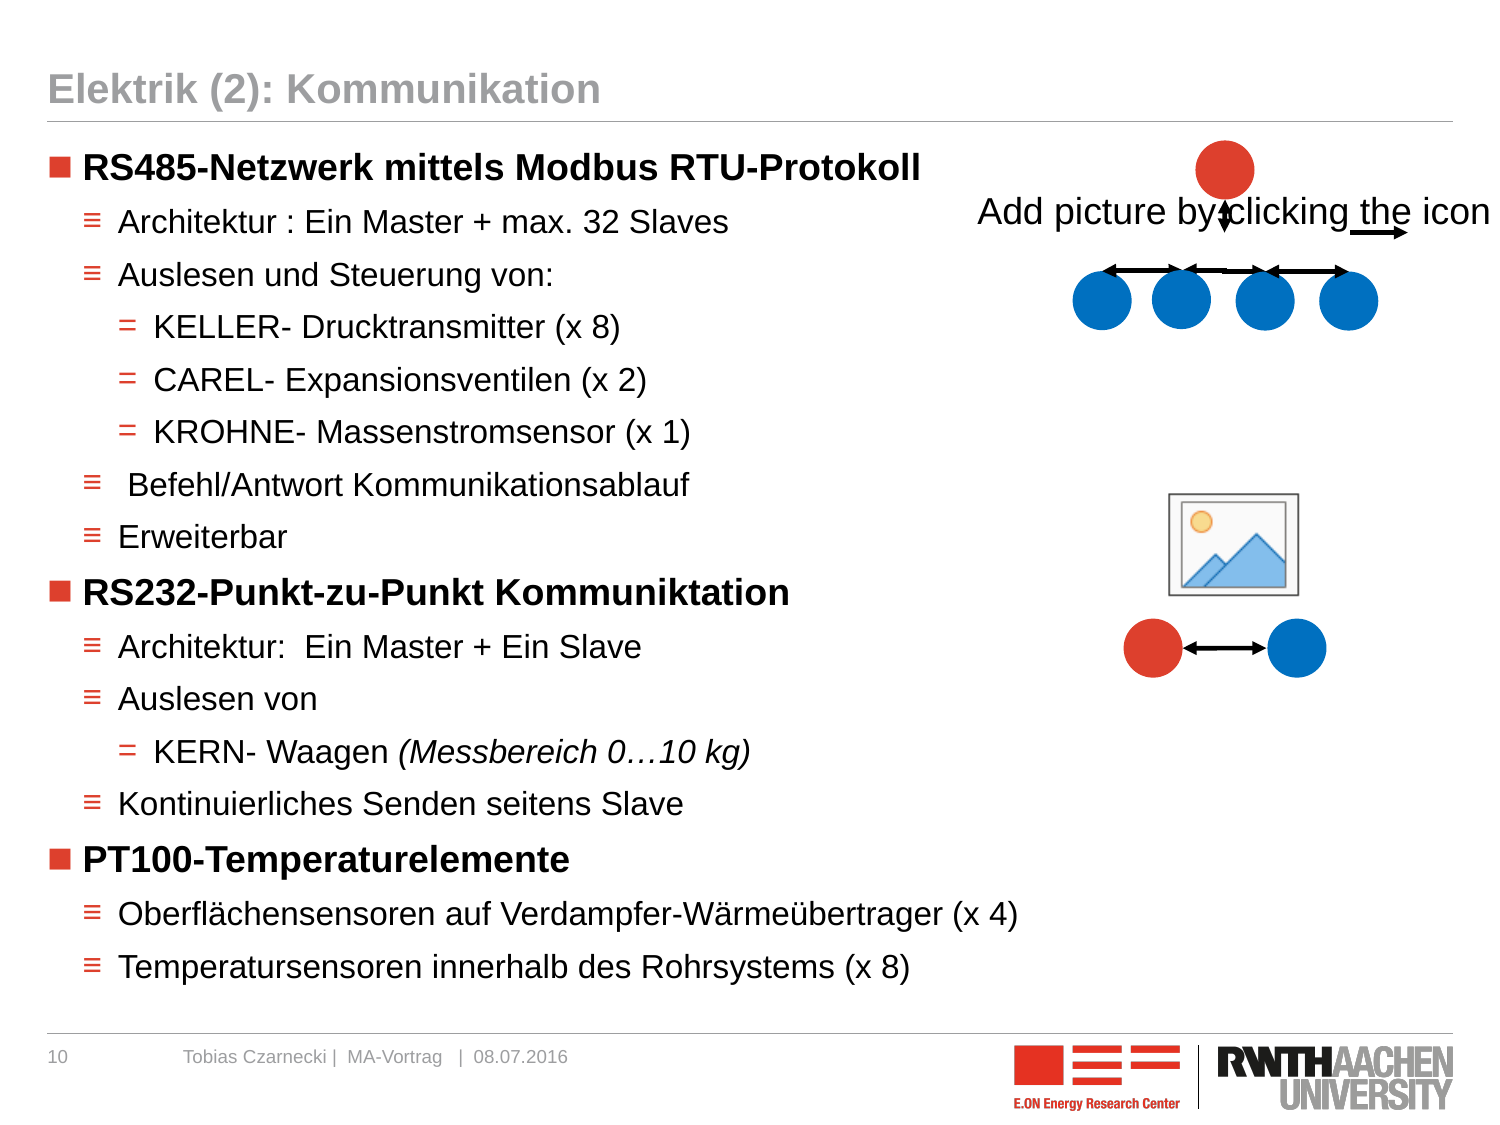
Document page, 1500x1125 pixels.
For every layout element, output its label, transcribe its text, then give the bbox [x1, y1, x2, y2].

picture [1218, 1046, 1453, 1111]
title Elektrik (2): Kommunikation [47, 23, 1453, 113]
list RS485-Netzwerk mittels Modbus RTU-Protokoll Architektur : Ein Master + max. 32 Slaves Auslesen und Steuerung von: Keller- Drucktransmitter (x 8) Carel- Expansionsventilen (x 2) Krohne- Massenstromsensor (x 1) Befehl/Antwort Kommunikationsablauf Erweiterbar RS232-Punkt-zu-Punkt Kommuniktation Architektur: Ein Master + Ein Slave Auslesen von Kern- Waagen (Messbereich 0…10 kg) Kontinuierliches Senden seitens Slave PT100-Temperaturelemente Oberflächensensoren auf Verdampfer-Wärmeübertrager (x 4) Temperatursensoren innerhalb des Rohrsystems (x 8) [47, 142, 1028, 1011]
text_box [1306, 229, 1310, 314]
picture [1013, 1045, 1180, 1112]
picture [1015, 179, 1453, 911]
text_box [1194, 139, 1256, 179]
